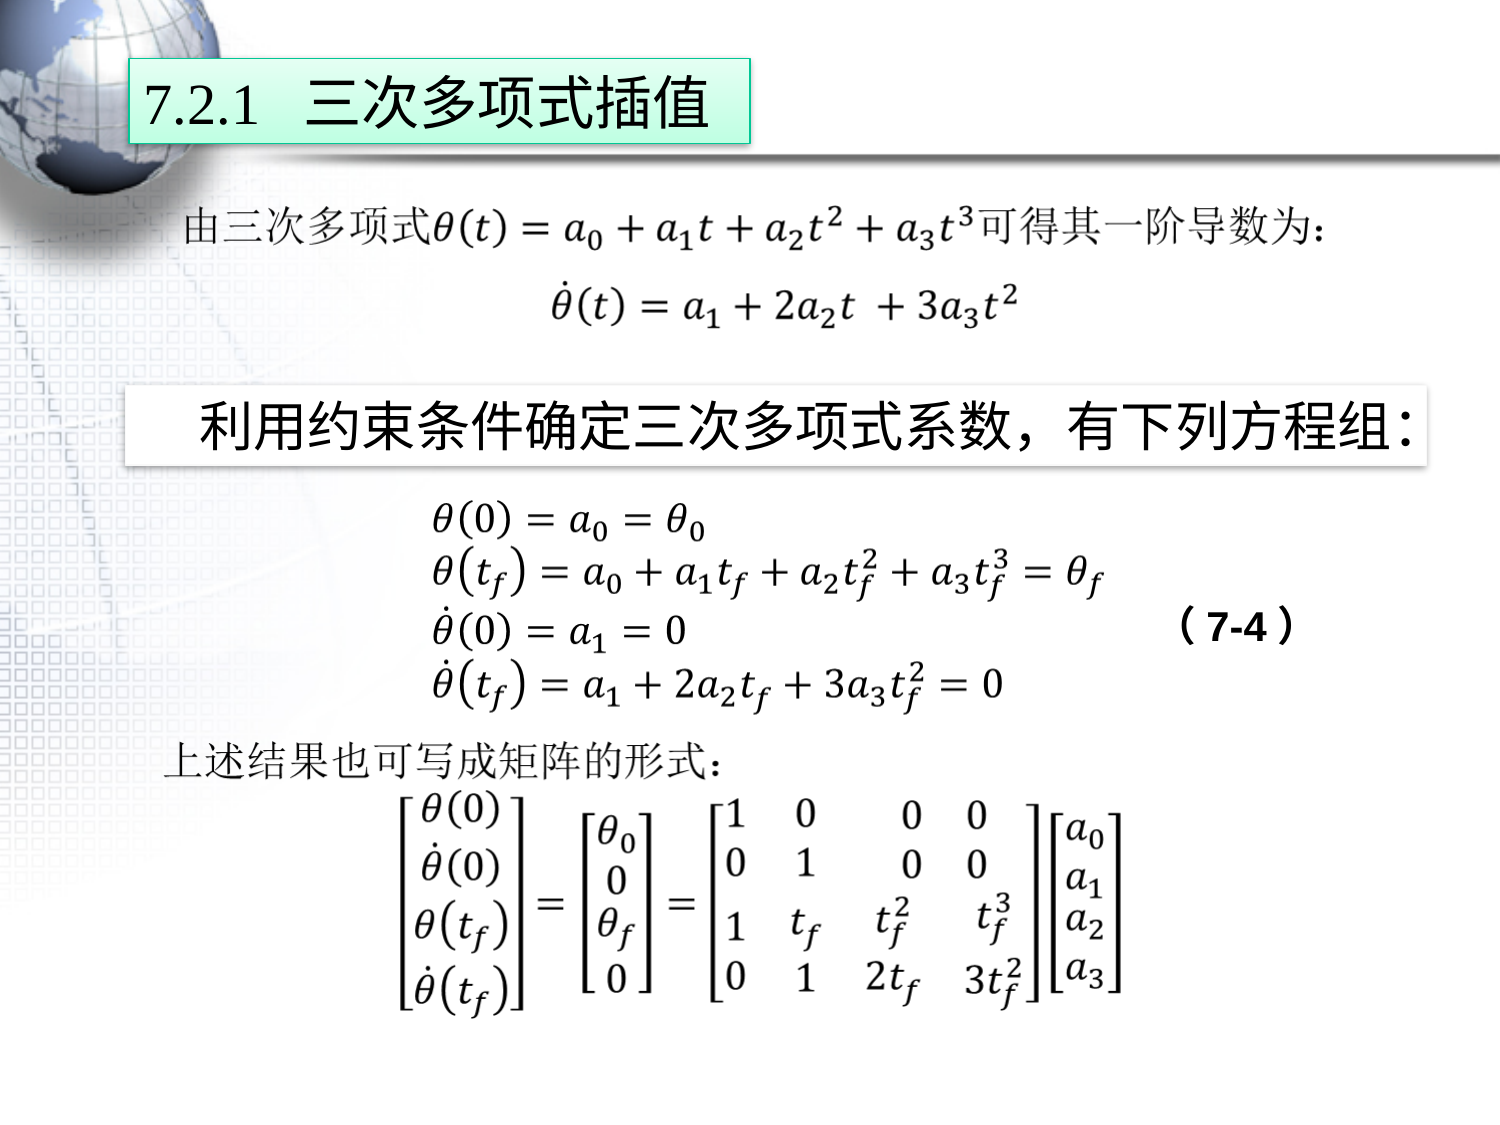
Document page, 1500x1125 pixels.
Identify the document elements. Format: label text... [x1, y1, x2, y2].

text_box （7-4） [1140, 592, 1436, 658]
picture [0, 0, 1500, 1125]
text_box [165, 192, 1406, 337]
text_box 利用约束条件确定三次多项式系数，有下列方程组： [125, 385, 1427, 466]
text_box [147, 727, 1376, 1028]
text_box 7.2.1 三次多项式插值 [128, 58, 751, 144]
text_box [431, 491, 1140, 727]
